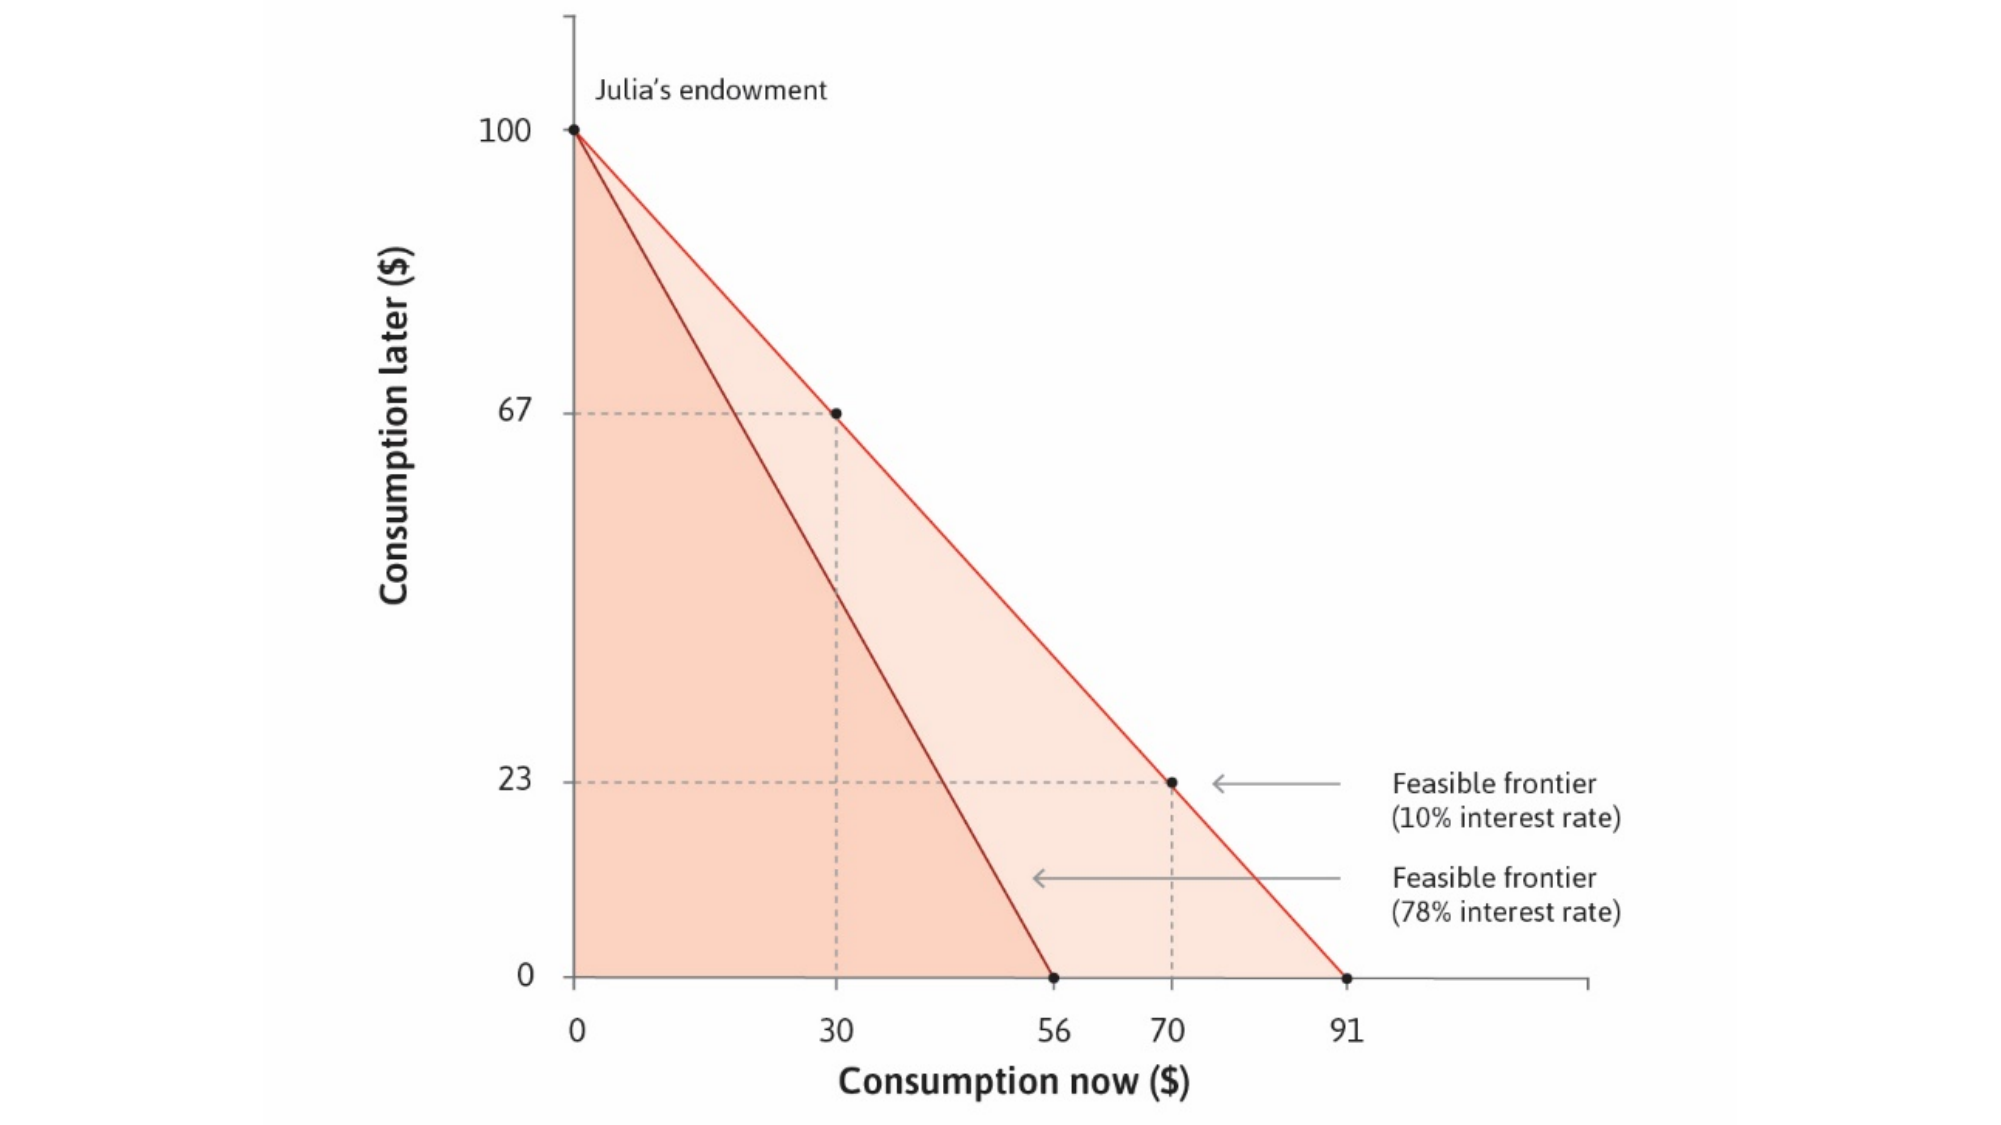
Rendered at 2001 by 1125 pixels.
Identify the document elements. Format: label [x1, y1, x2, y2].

picture [262, 0, 1737, 1125]
